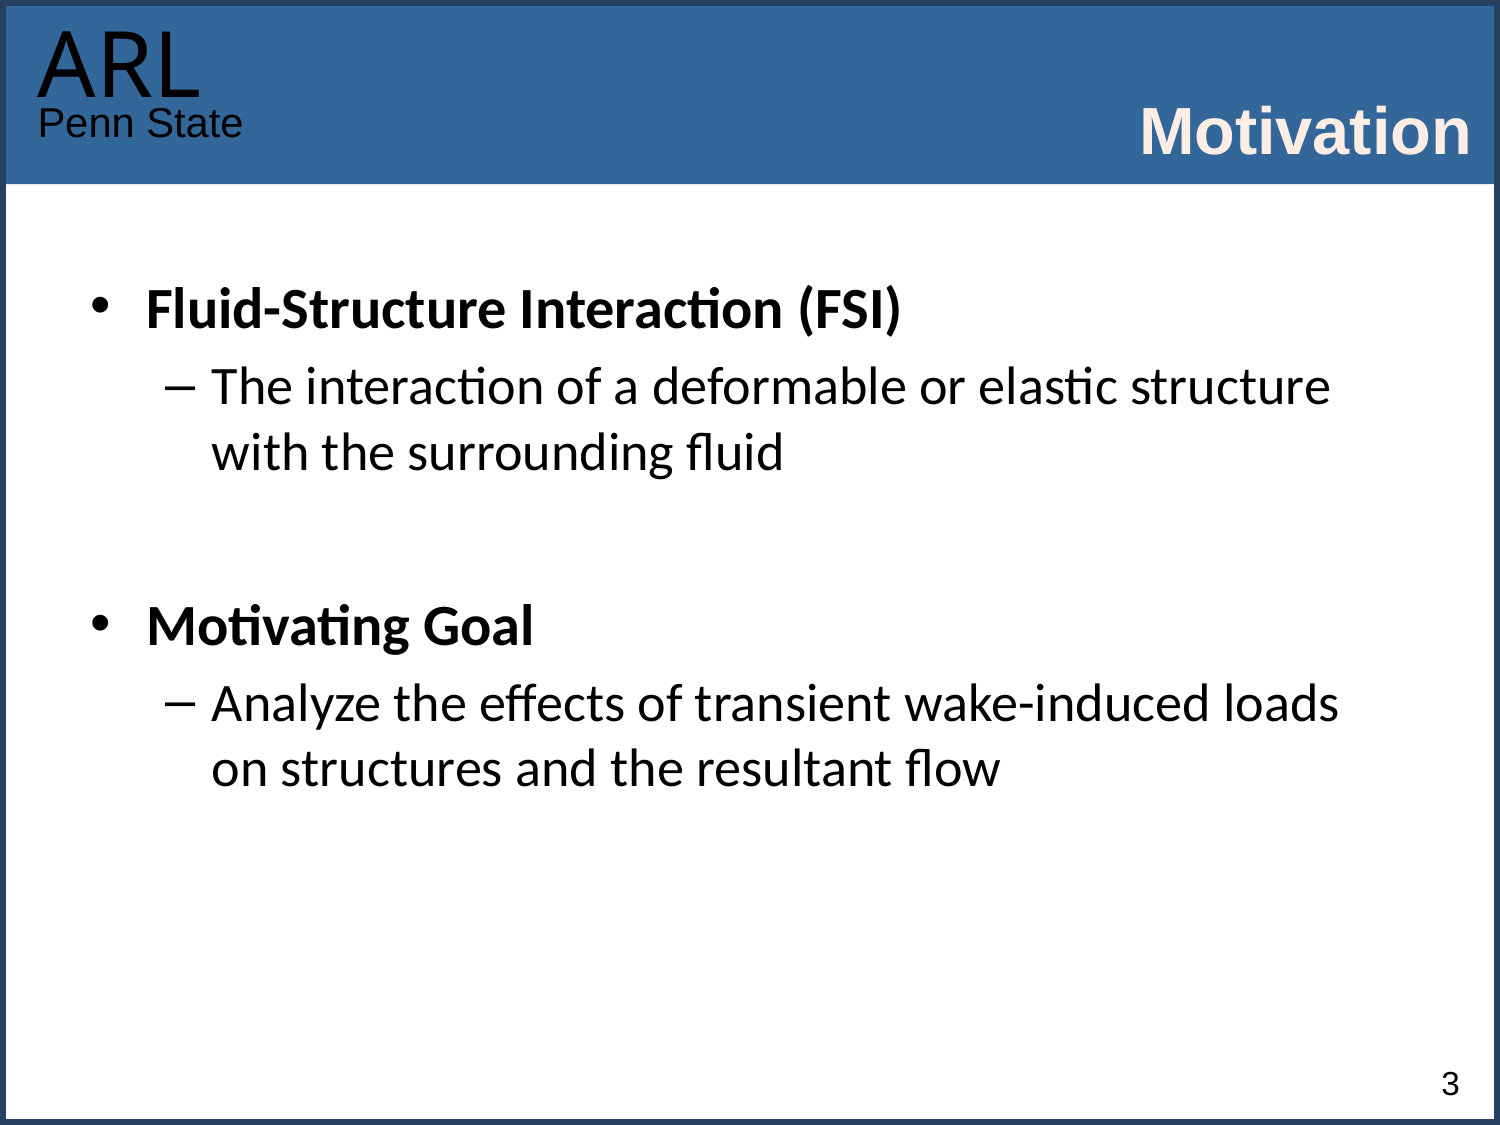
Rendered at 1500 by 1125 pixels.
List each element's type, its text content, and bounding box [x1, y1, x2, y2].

title Motivation [249, 12, 1488, 175]
list Fluid-Structure Interaction (FSI) The interaction of a deformable or elastic structure with the surrounding fluid Motivating Goal Analyze the effects of transient wake-induced loads on structures and the resultant flow [75, 262, 1425, 1005]
text_box [374, 381, 1125, 443]
slide_number 3 [1350, 1050, 1475, 1110]
